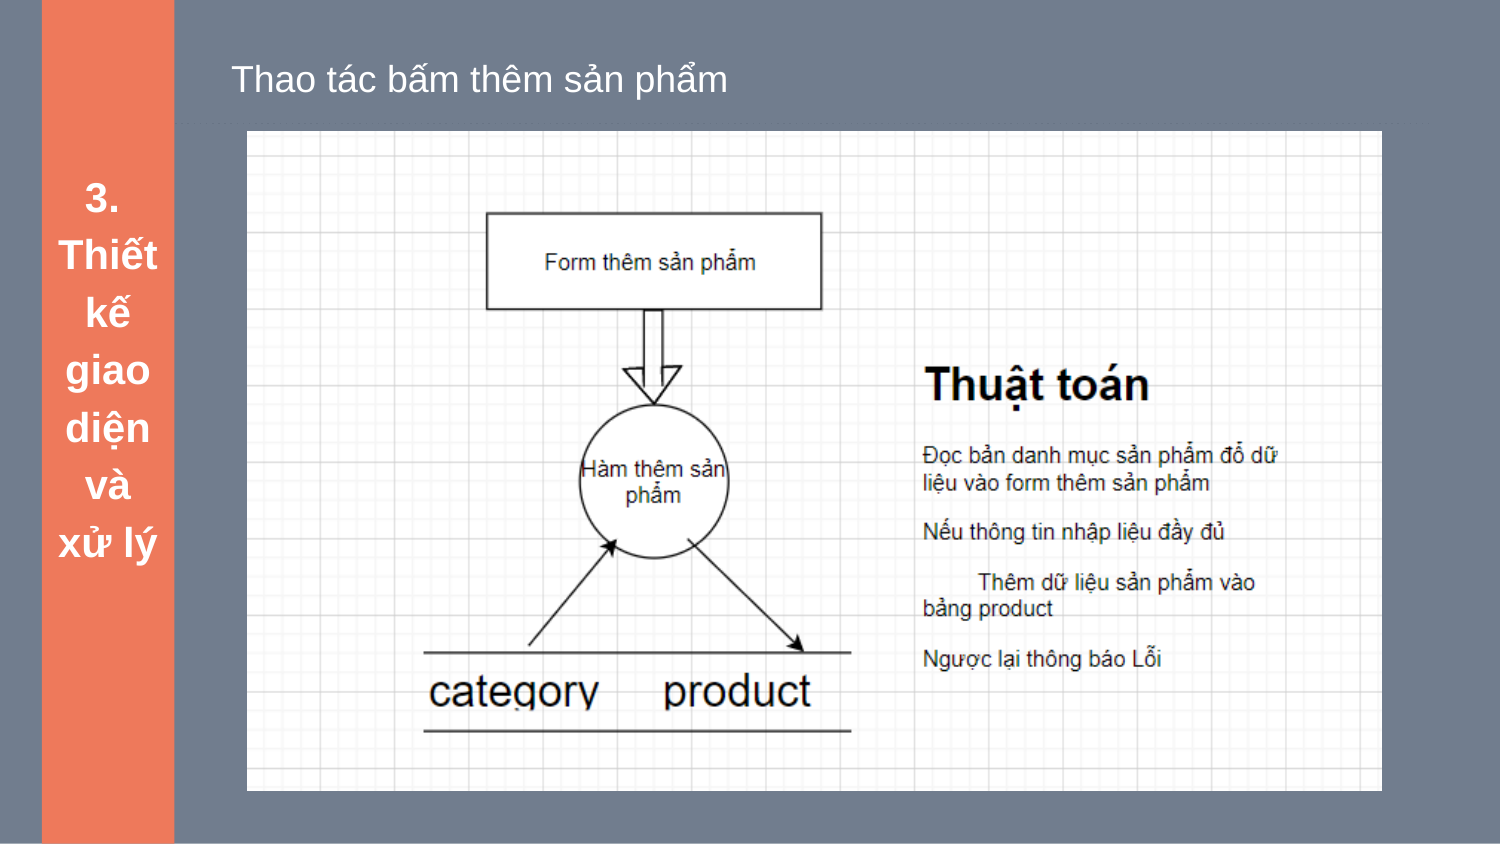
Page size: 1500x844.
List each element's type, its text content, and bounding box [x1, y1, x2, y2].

text_box [0, 0, 41, 844]
text_box [175, 0, 1500, 844]
text_box Thao tác bấm thêm sản phẩm [216, 40, 835, 109]
picture [247, 131, 1382, 792]
text_box 3. Thiết kế giao diện và xử lý [41, 0, 175, 844]
